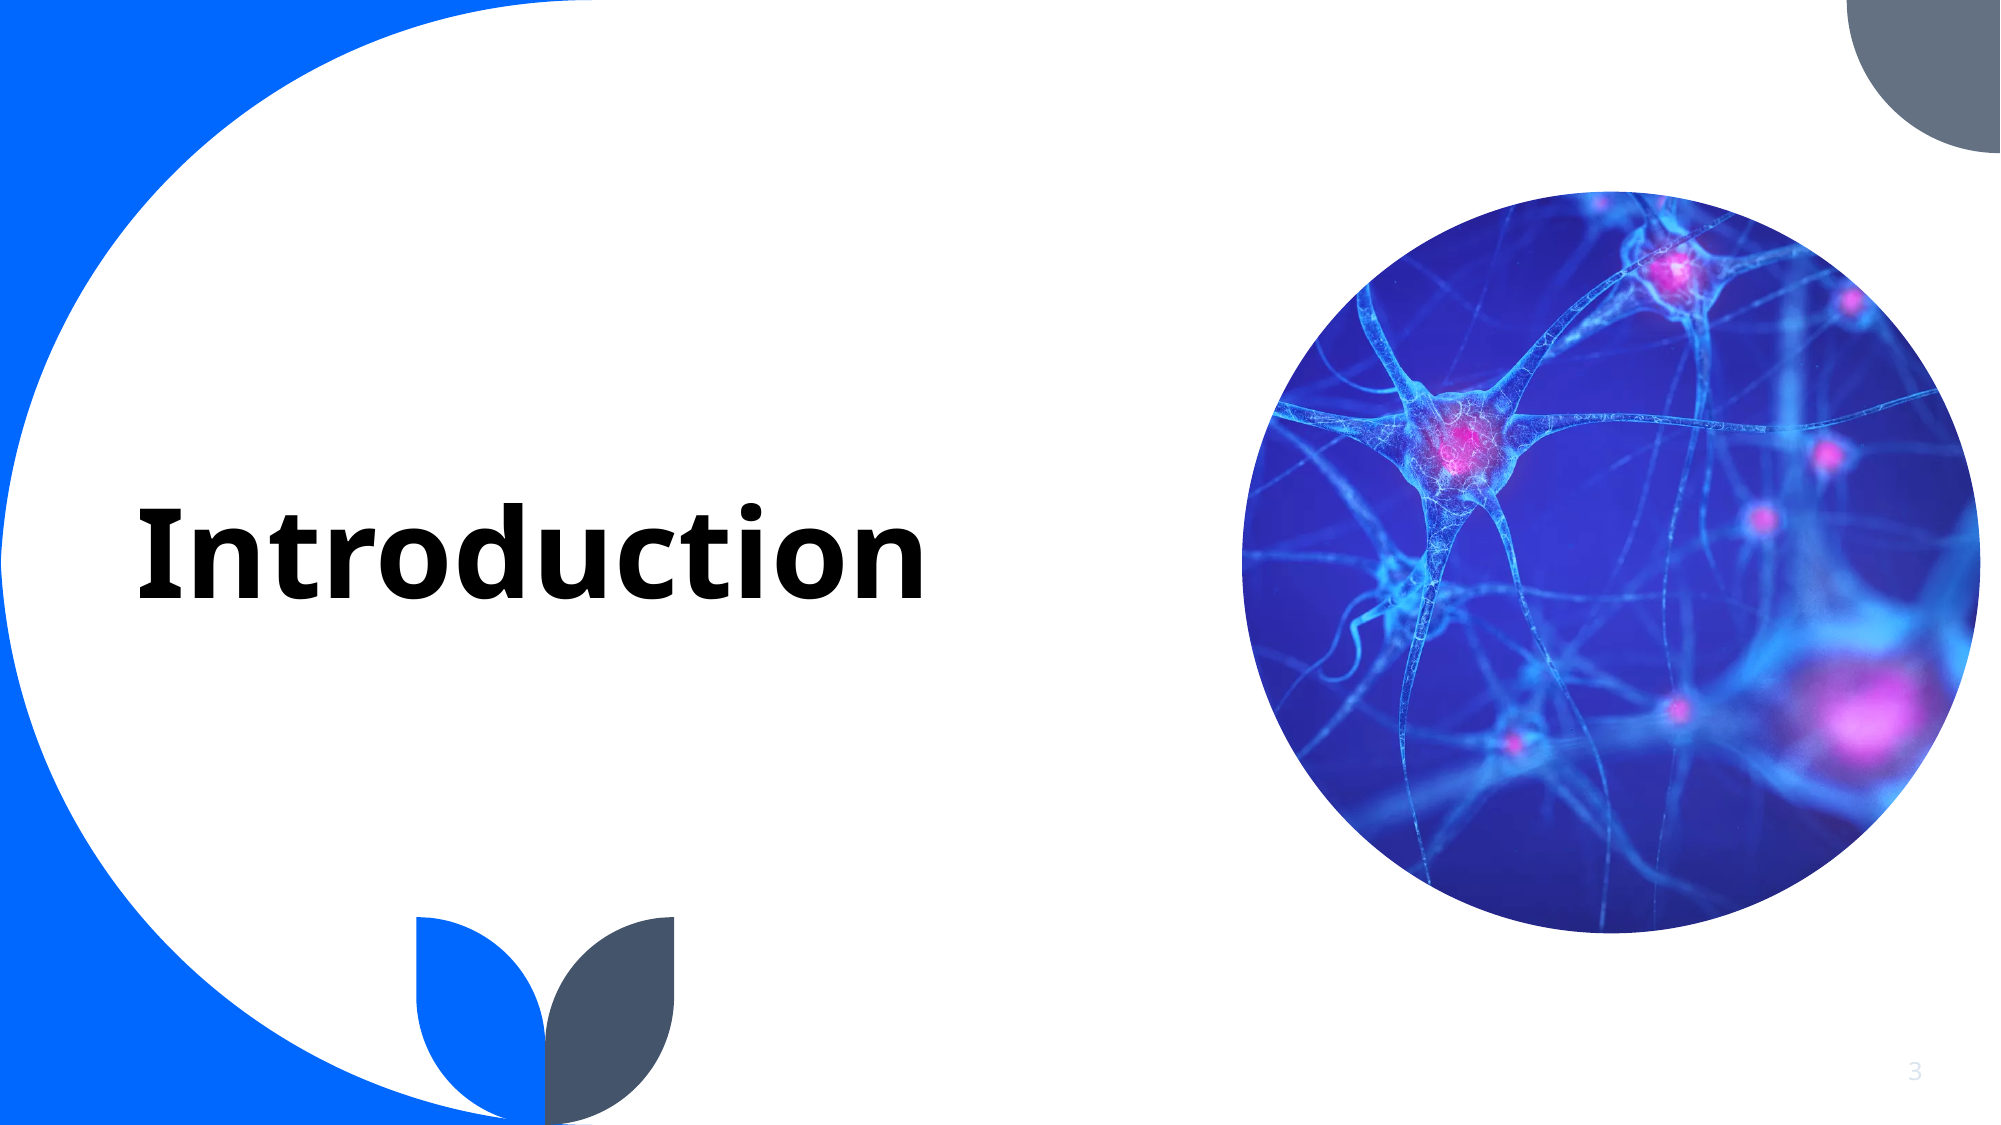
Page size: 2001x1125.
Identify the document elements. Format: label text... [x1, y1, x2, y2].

slide_number 3 [1665, 1042, 1938, 1103]
title Introduction [121, 224, 1022, 900]
picture [1241, 191, 1981, 934]
